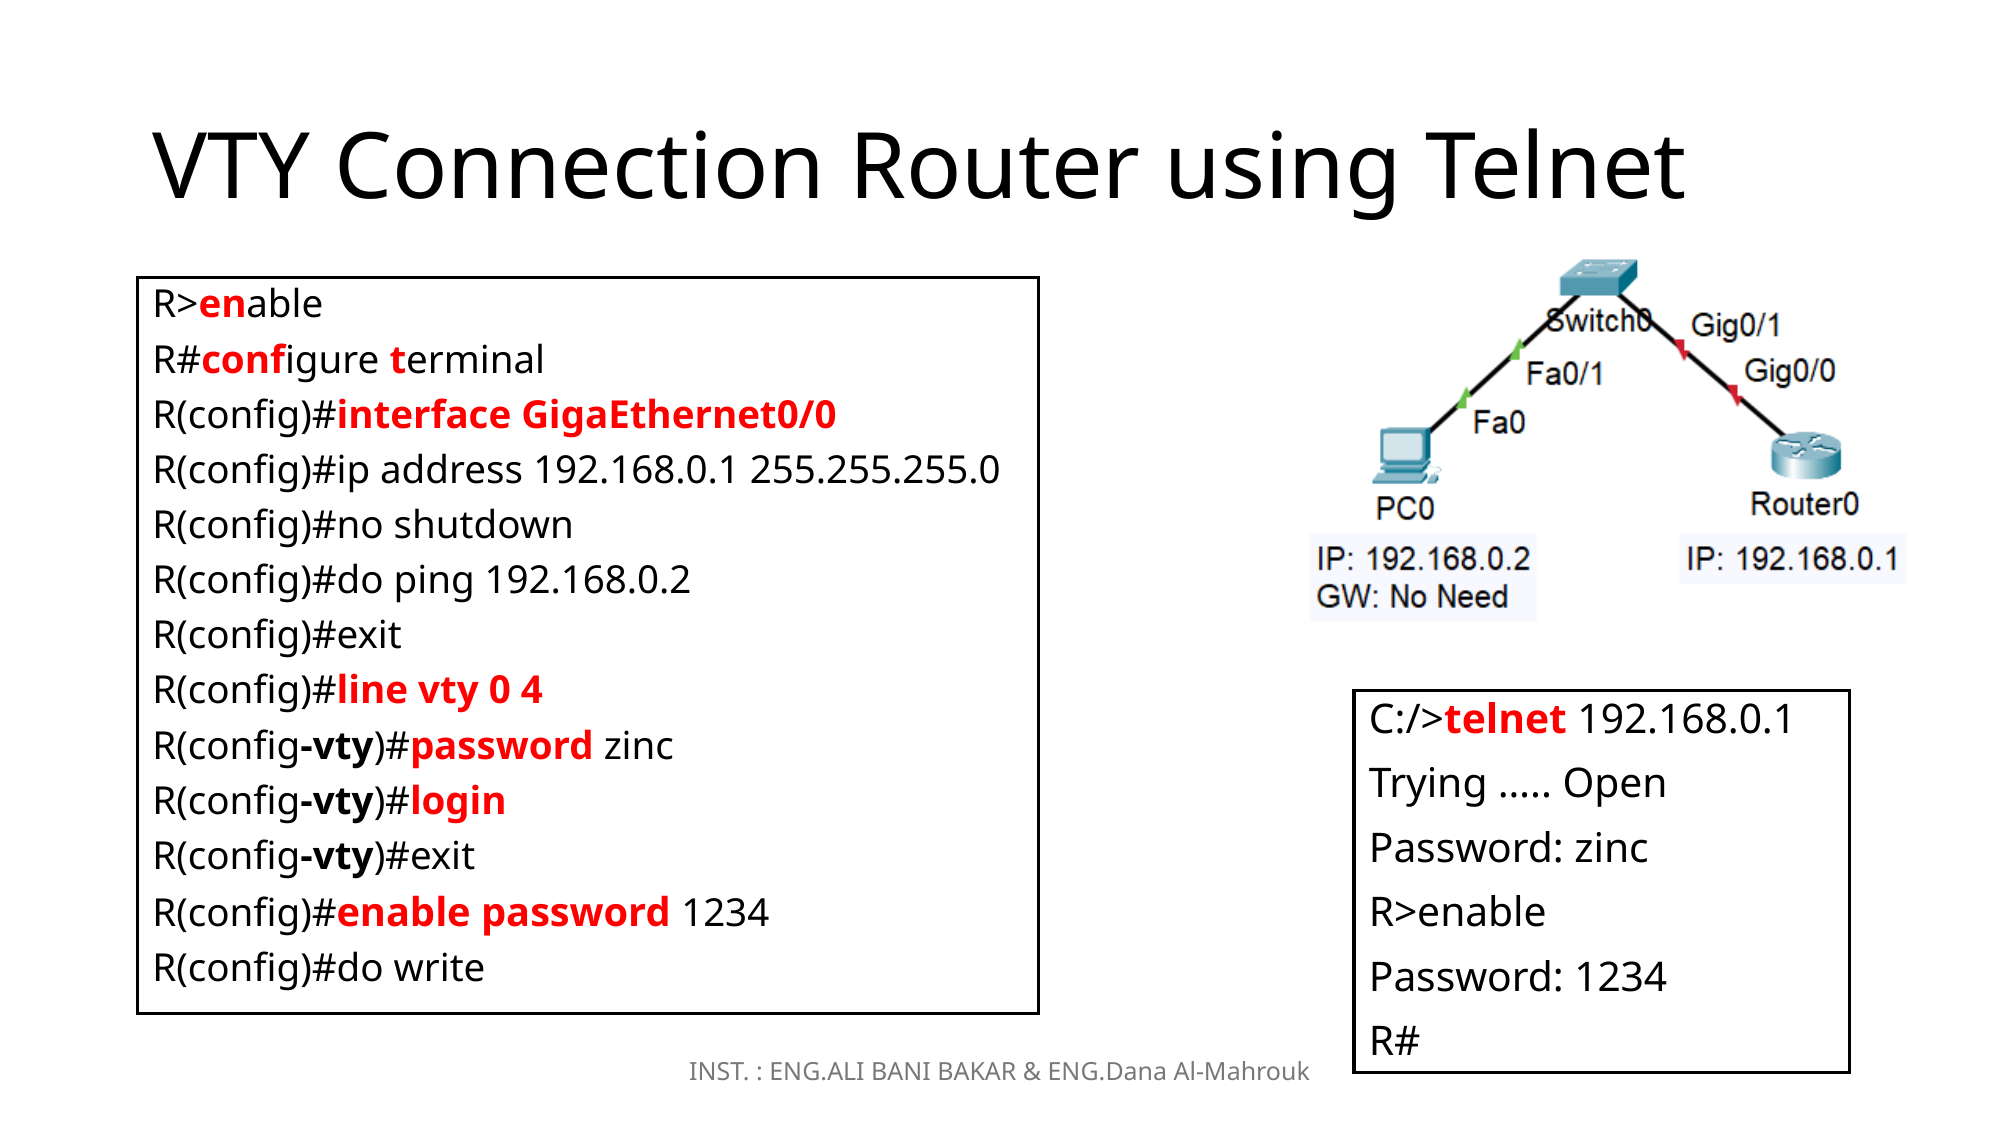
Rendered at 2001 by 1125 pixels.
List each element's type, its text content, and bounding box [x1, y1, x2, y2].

list R>enable R#configure terminal R(config)#interface GigaEthernet0/0 R(config)#ip address 192.168.0.1 255.255.255.0 R(config)#no shutdown R(config)#do ping 192.168.0.2 R(config)#exit R(config)#line vty 0 4 R(config-vty)#password zinc R(config-vty)#login R(config-vty)#exit R(config)#enable password 1234 R(config)#do write [136, 276, 1040, 1015]
title VTY Connection Router using Telnet [137, 59, 1863, 278]
picture [1285, 244, 1918, 644]
text_box C:/>telnet 192.168.0.1 Trying ….. Open Password: zinc R>enable Password: 1234 R# [1352, 689, 1851, 1074]
footer INST. : ENG.ALI BANI BAKAR & ENG.Dana Al-Mahrouk [662, 1042, 1338, 1103]
